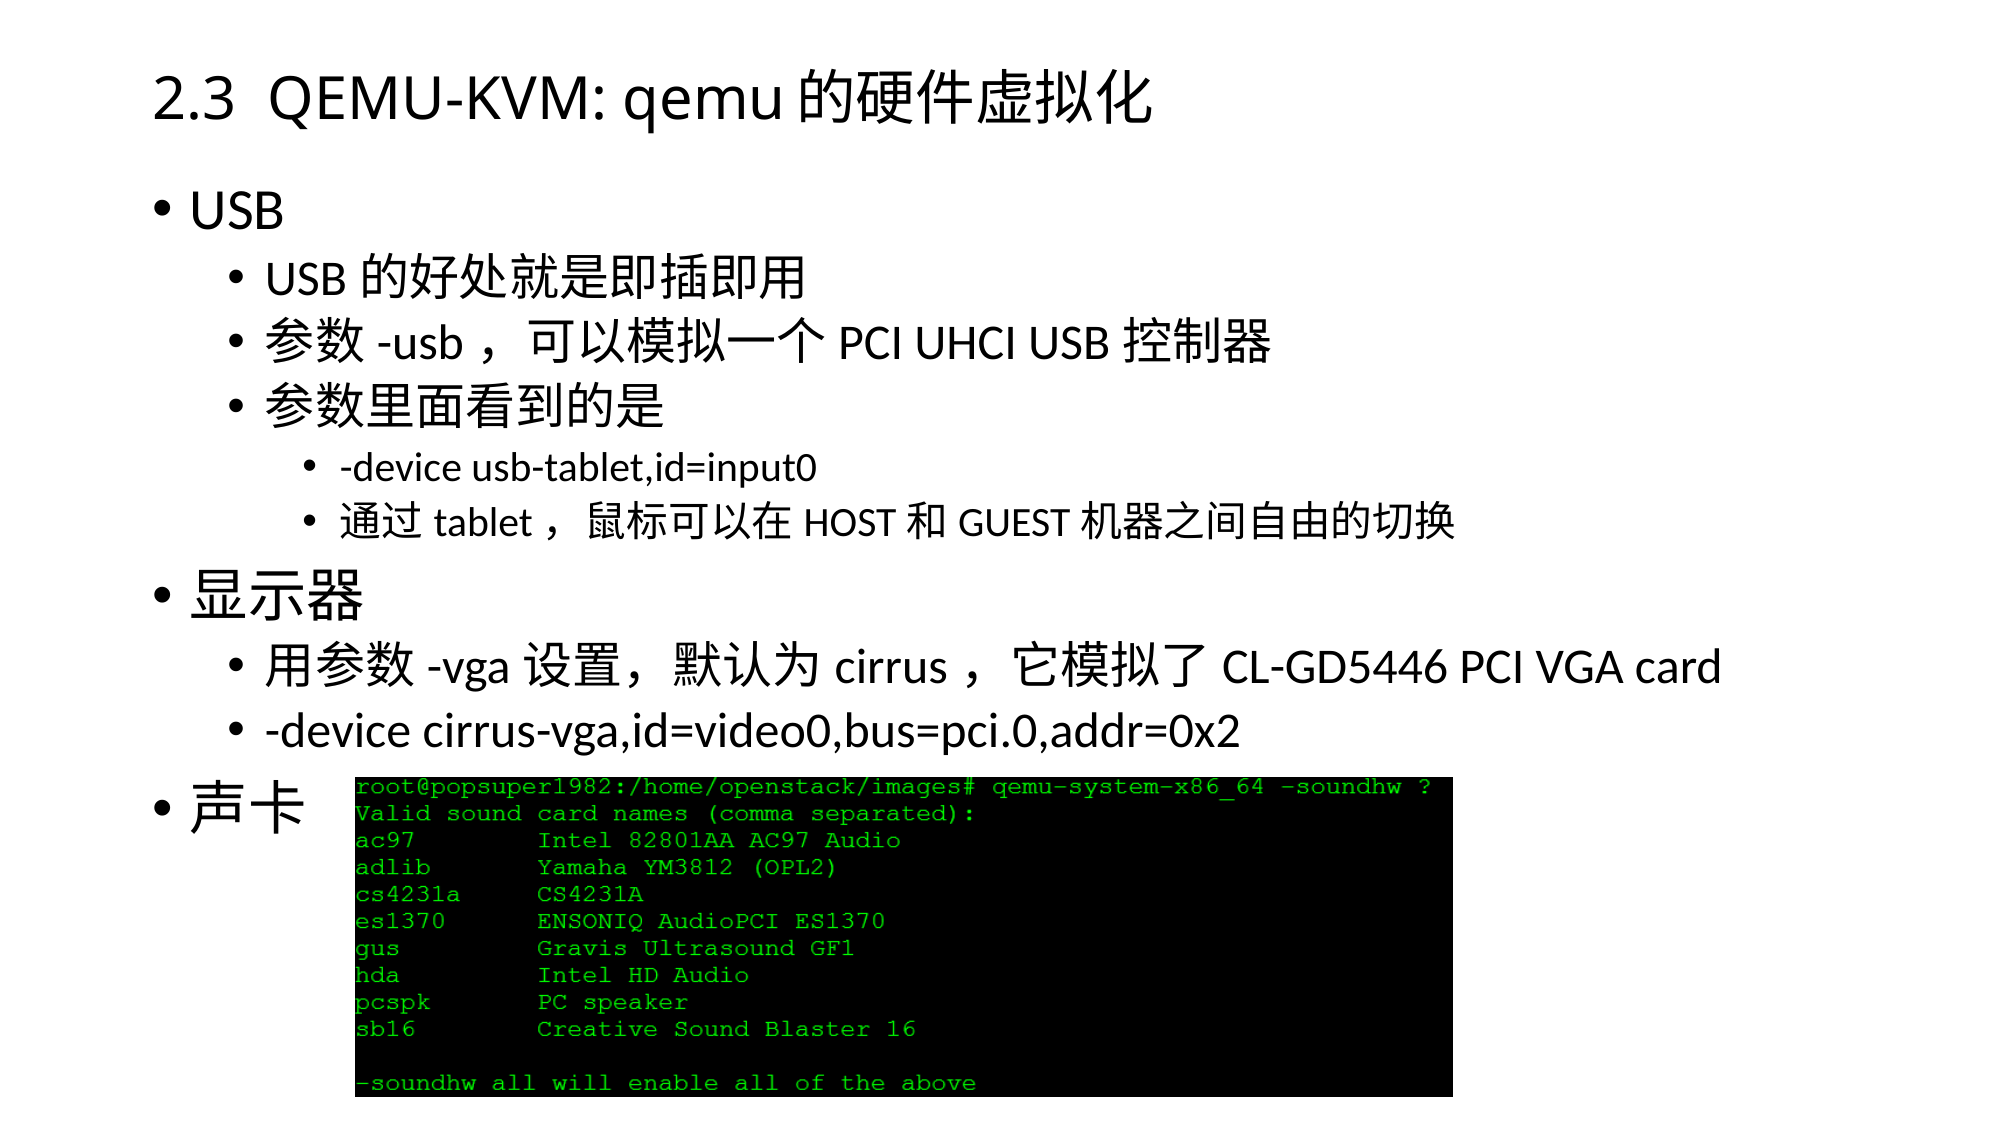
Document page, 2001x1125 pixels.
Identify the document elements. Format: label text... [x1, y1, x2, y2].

title 2.3 QEMU-KVM: qemu的硬件虚拟化 [137, 59, 1863, 140]
picture [355, 777, 1453, 1097]
list USB USB的好处就是即插即用 参数-usb，可以模拟一个PCI UHCI USB控制器 参数里面看到的是 -device usb-tablet,id=input0 通过tablet，鼠标可以在HOST和GUEST机器之间自由的切换 显示器 用参数-vga设置，默认为cirrus，它模拟了CL-GD5446 PCI VGA card -device cirrus-vga,id=video0,bus=pci.0,addr=0x2 声卡 [137, 171, 1863, 1014]
